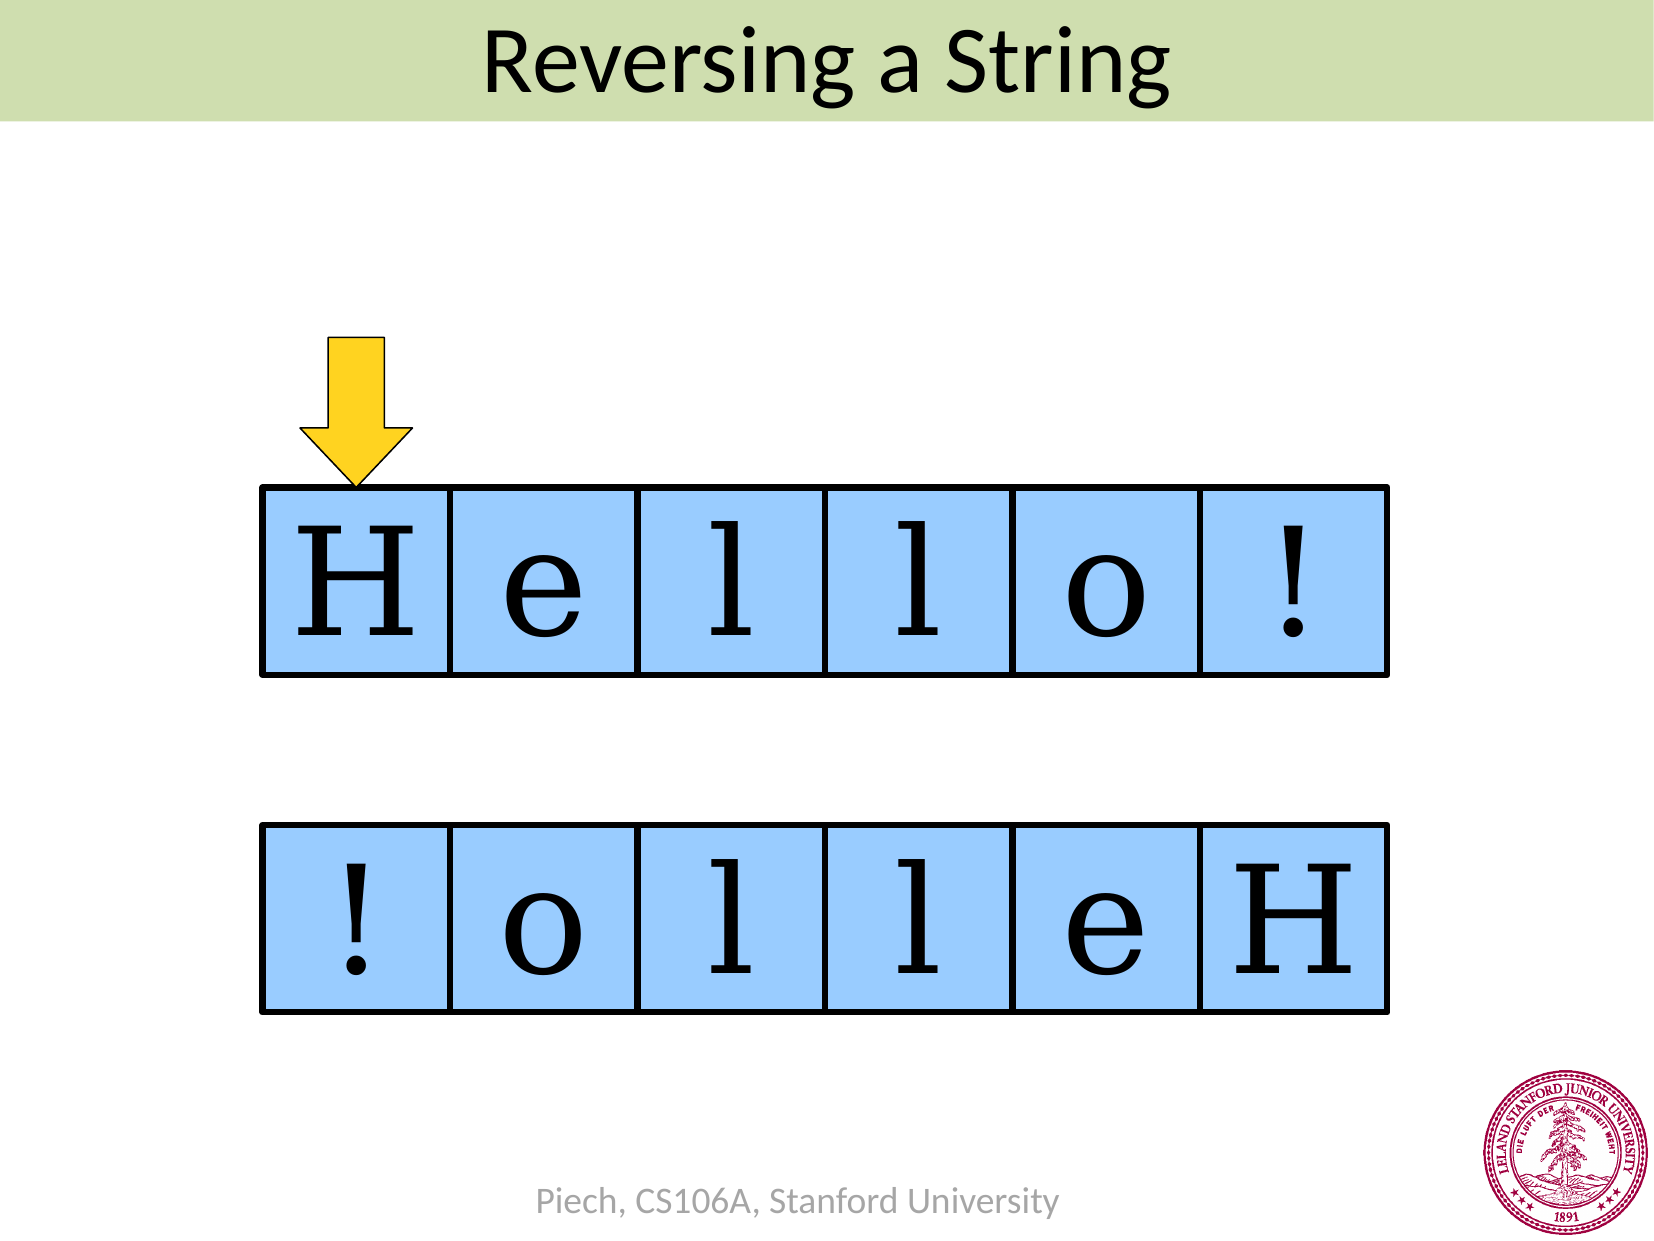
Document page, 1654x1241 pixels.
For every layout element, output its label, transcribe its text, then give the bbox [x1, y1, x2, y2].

text_box H [1200, 825, 1388, 1013]
text_box e [450, 487, 637, 675]
text_box Reversing a String [0, 0, 1654, 122]
picture [1483, 1070, 1648, 1235]
text_box [300, 337, 413, 488]
text_box l [637, 825, 825, 1013]
text_box ! [262, 825, 450, 1013]
text_box l [825, 825, 1012, 1013]
text_box o [450, 825, 637, 1013]
text_box H [262, 487, 450, 675]
text_box e [1012, 825, 1200, 1013]
text_box l [637, 487, 825, 675]
text_box o [1012, 487, 1200, 675]
text_box ! [1200, 487, 1388, 675]
text_box l [825, 487, 1012, 675]
